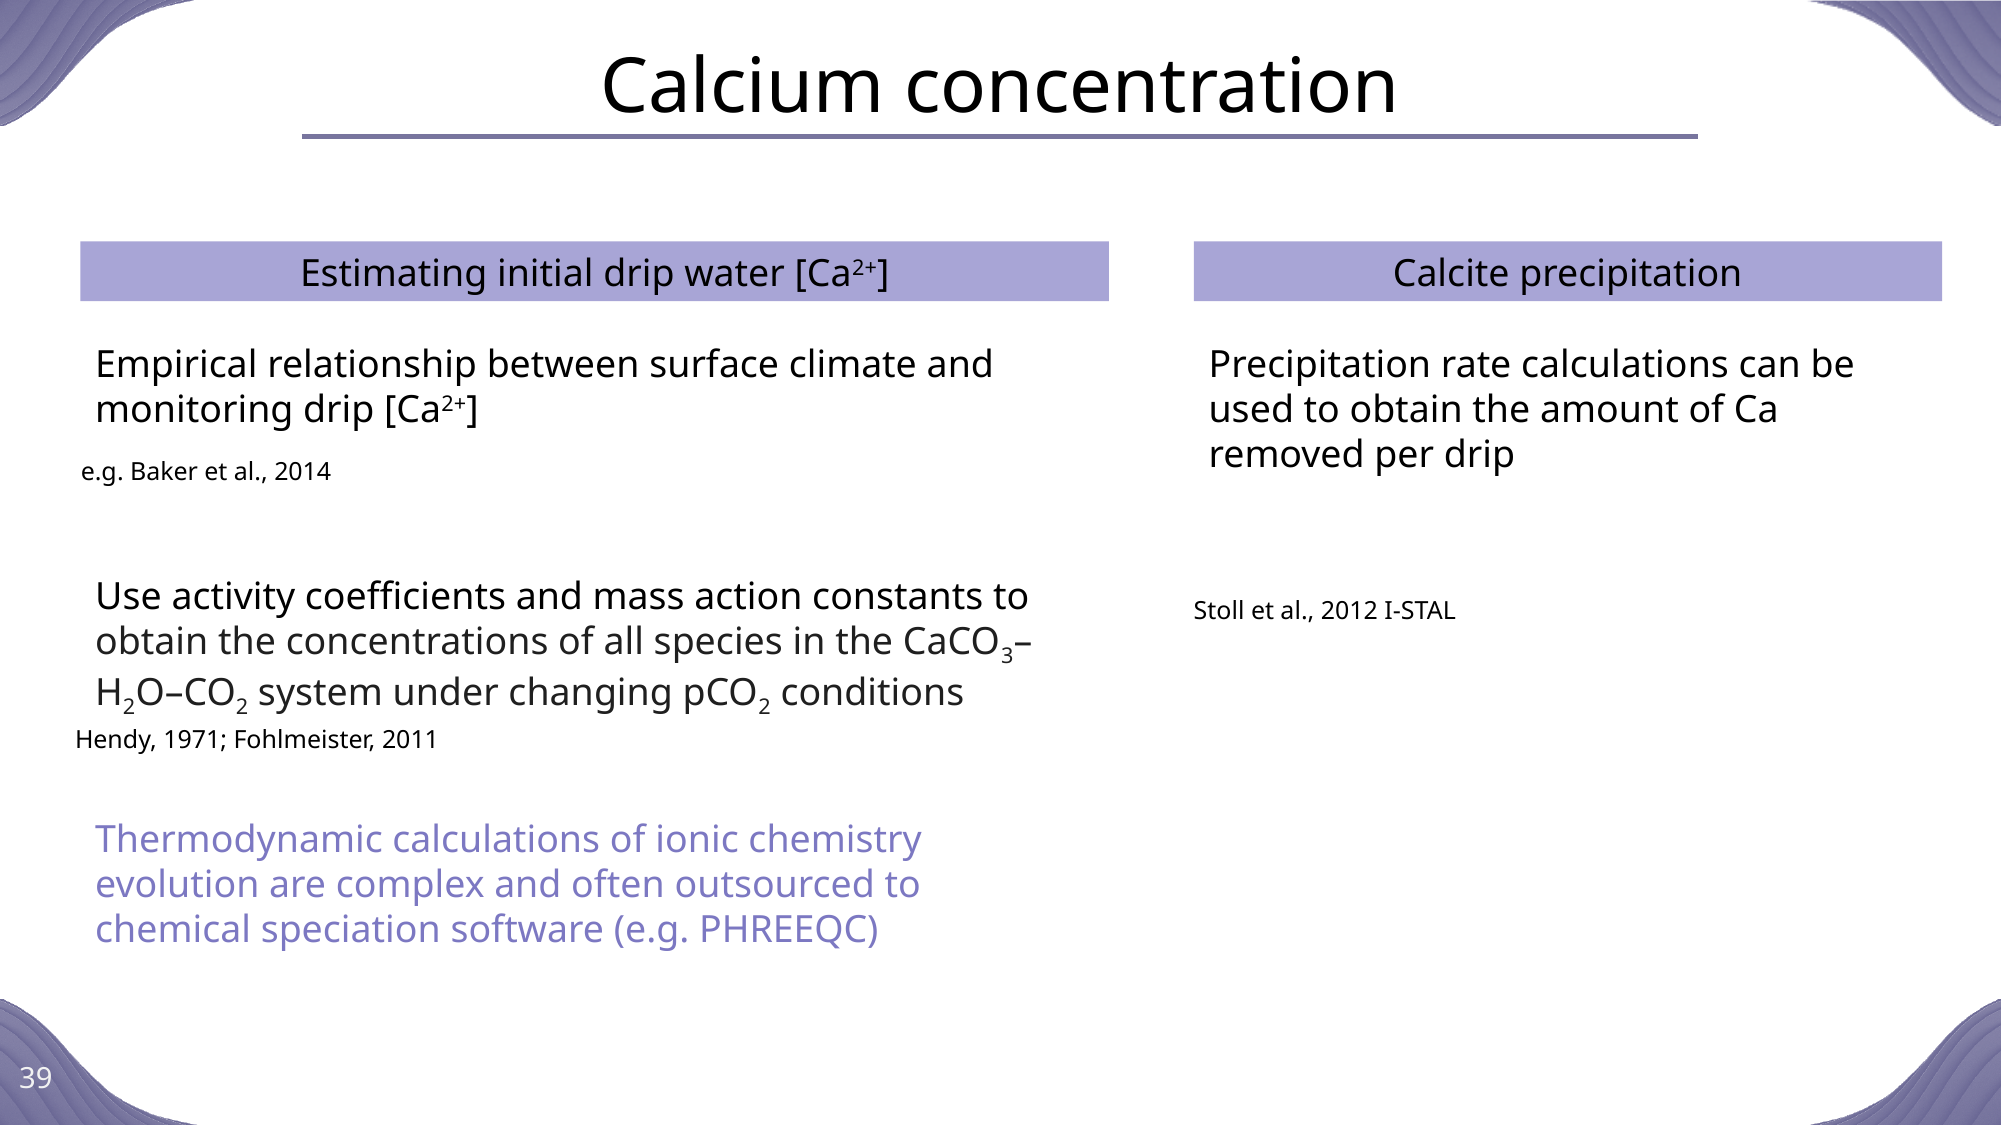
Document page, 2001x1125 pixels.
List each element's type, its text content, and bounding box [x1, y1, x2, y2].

text_box Stoll et al., 2012 I-STAL [1178, 586, 1471, 632]
text_box Estimating initial drip water [Ca2+] [80, 241, 1109, 302]
text_box e.g. Baker et al., 2014 [66, 448, 347, 493]
text_box Hendy, 1971; Fohlmeister, 2011 [60, 715, 455, 761]
text_box Empirical relationship between surface climate and monitoring drip [Ca2+] [80, 332, 1109, 438]
title Calcium concentration [0, 38, 2000, 137]
text_box Thermodynamic calculations of ionic chemistry evolution are complex and often outsourced to chemical speciation software (e.g. PHREEQC) [80, 807, 1092, 958]
text_box Calcite precipitation [1193, 241, 1943, 302]
text_box Use activity coefficients and mass action constants to obtain the concentrations of all species in the CaCO3–H2O–CO2 system under changing pCO2 conditions [80, 564, 1109, 727]
